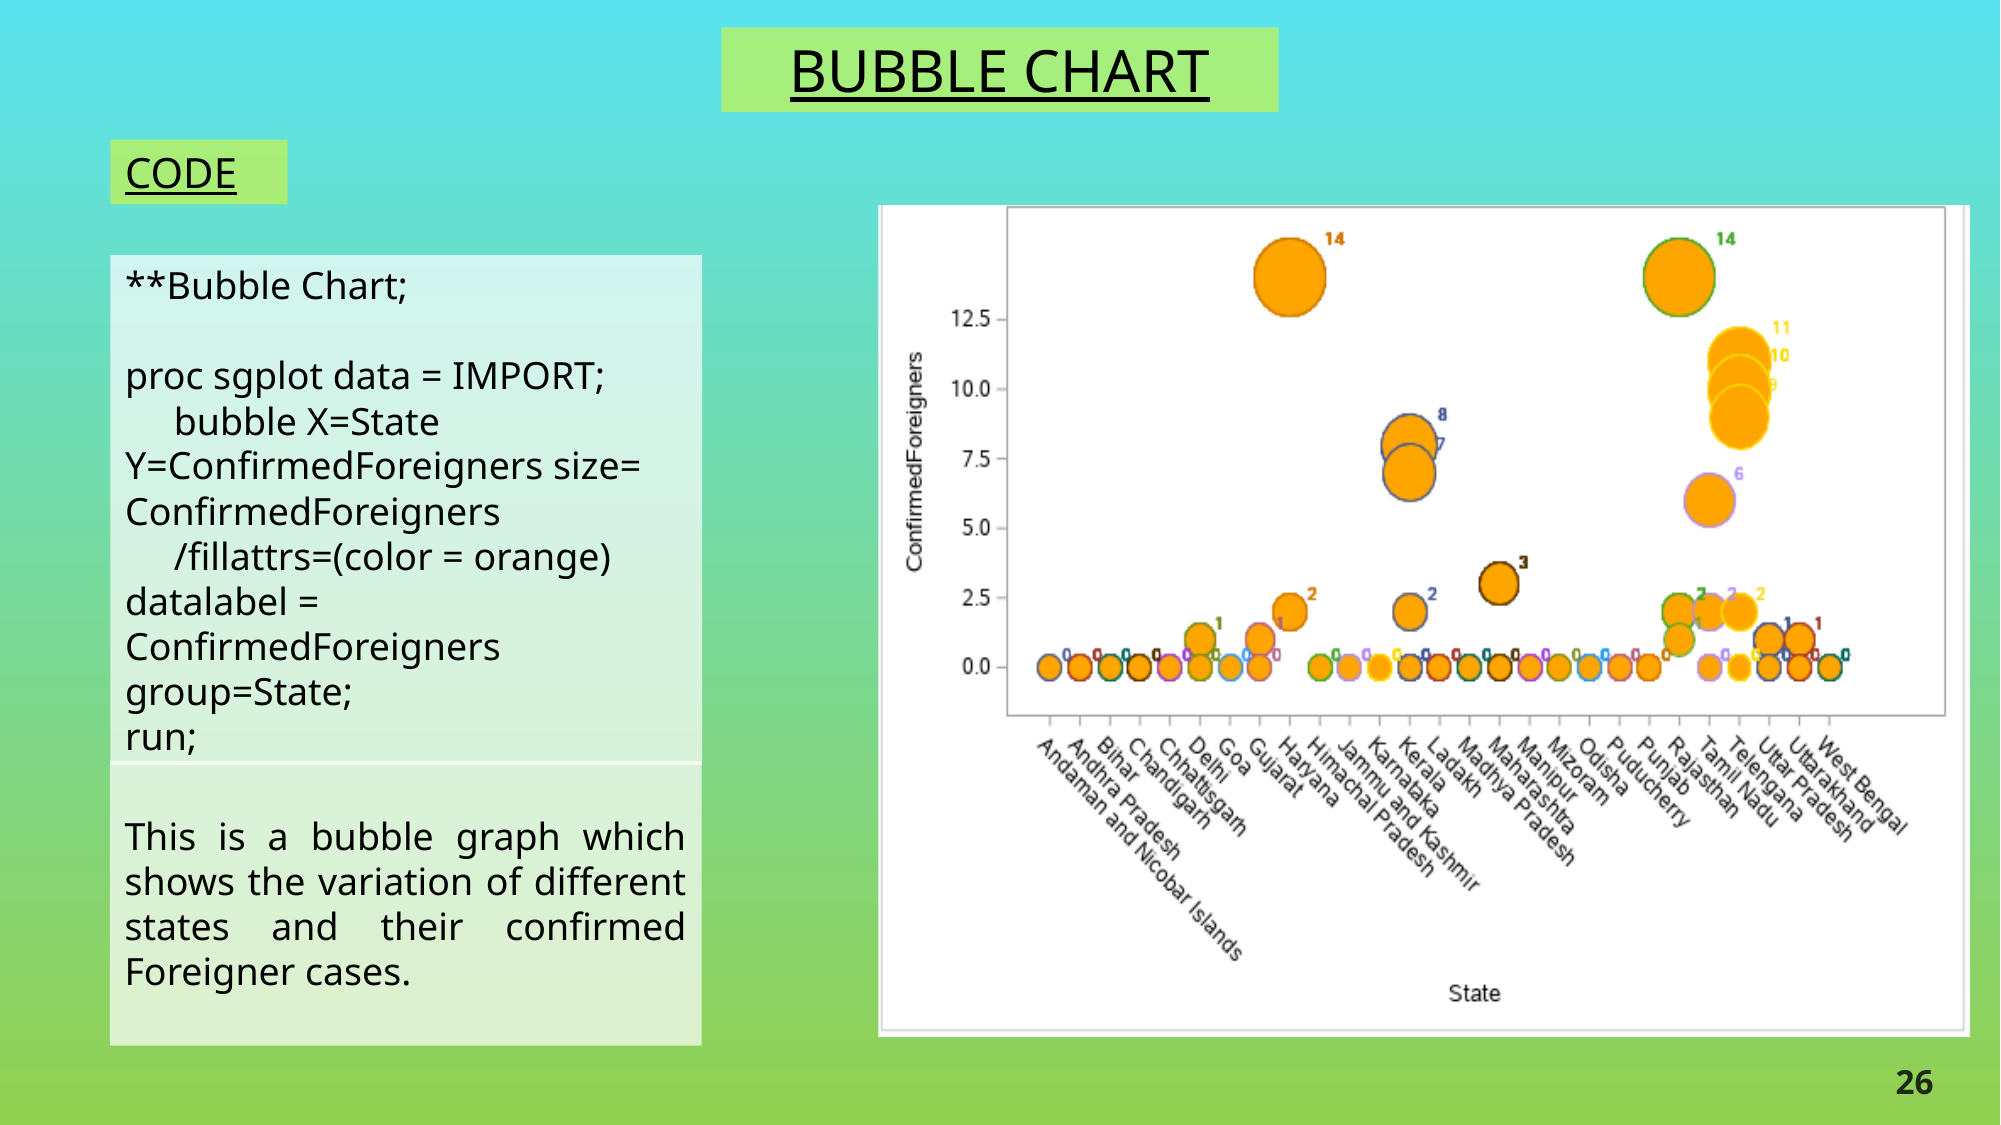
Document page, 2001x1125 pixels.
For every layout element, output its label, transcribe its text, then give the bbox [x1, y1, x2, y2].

picture [878, 205, 1970, 1037]
text_box CODE [110, 139, 288, 205]
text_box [100, 875, 212, 1038]
text_box **Bubble Chart; proc sgplot data = IMPORT; bubble X=State Y=ConfirmedForeigners size= ConfirmedForeigners /fillattrs=(color = orange) datalabel = ConfirmedForeigners group=State; run; [110, 255, 703, 765]
slide_number 26 [1655, 1054, 1934, 1113]
text_box BUBBLE CHART [721, 27, 1279, 112]
text_box This is a bubble graph which shows the variation of different states and their confirmed Foreigner cases. [109, 760, 702, 1046]
text_box [0, 0, 2000, 1125]
